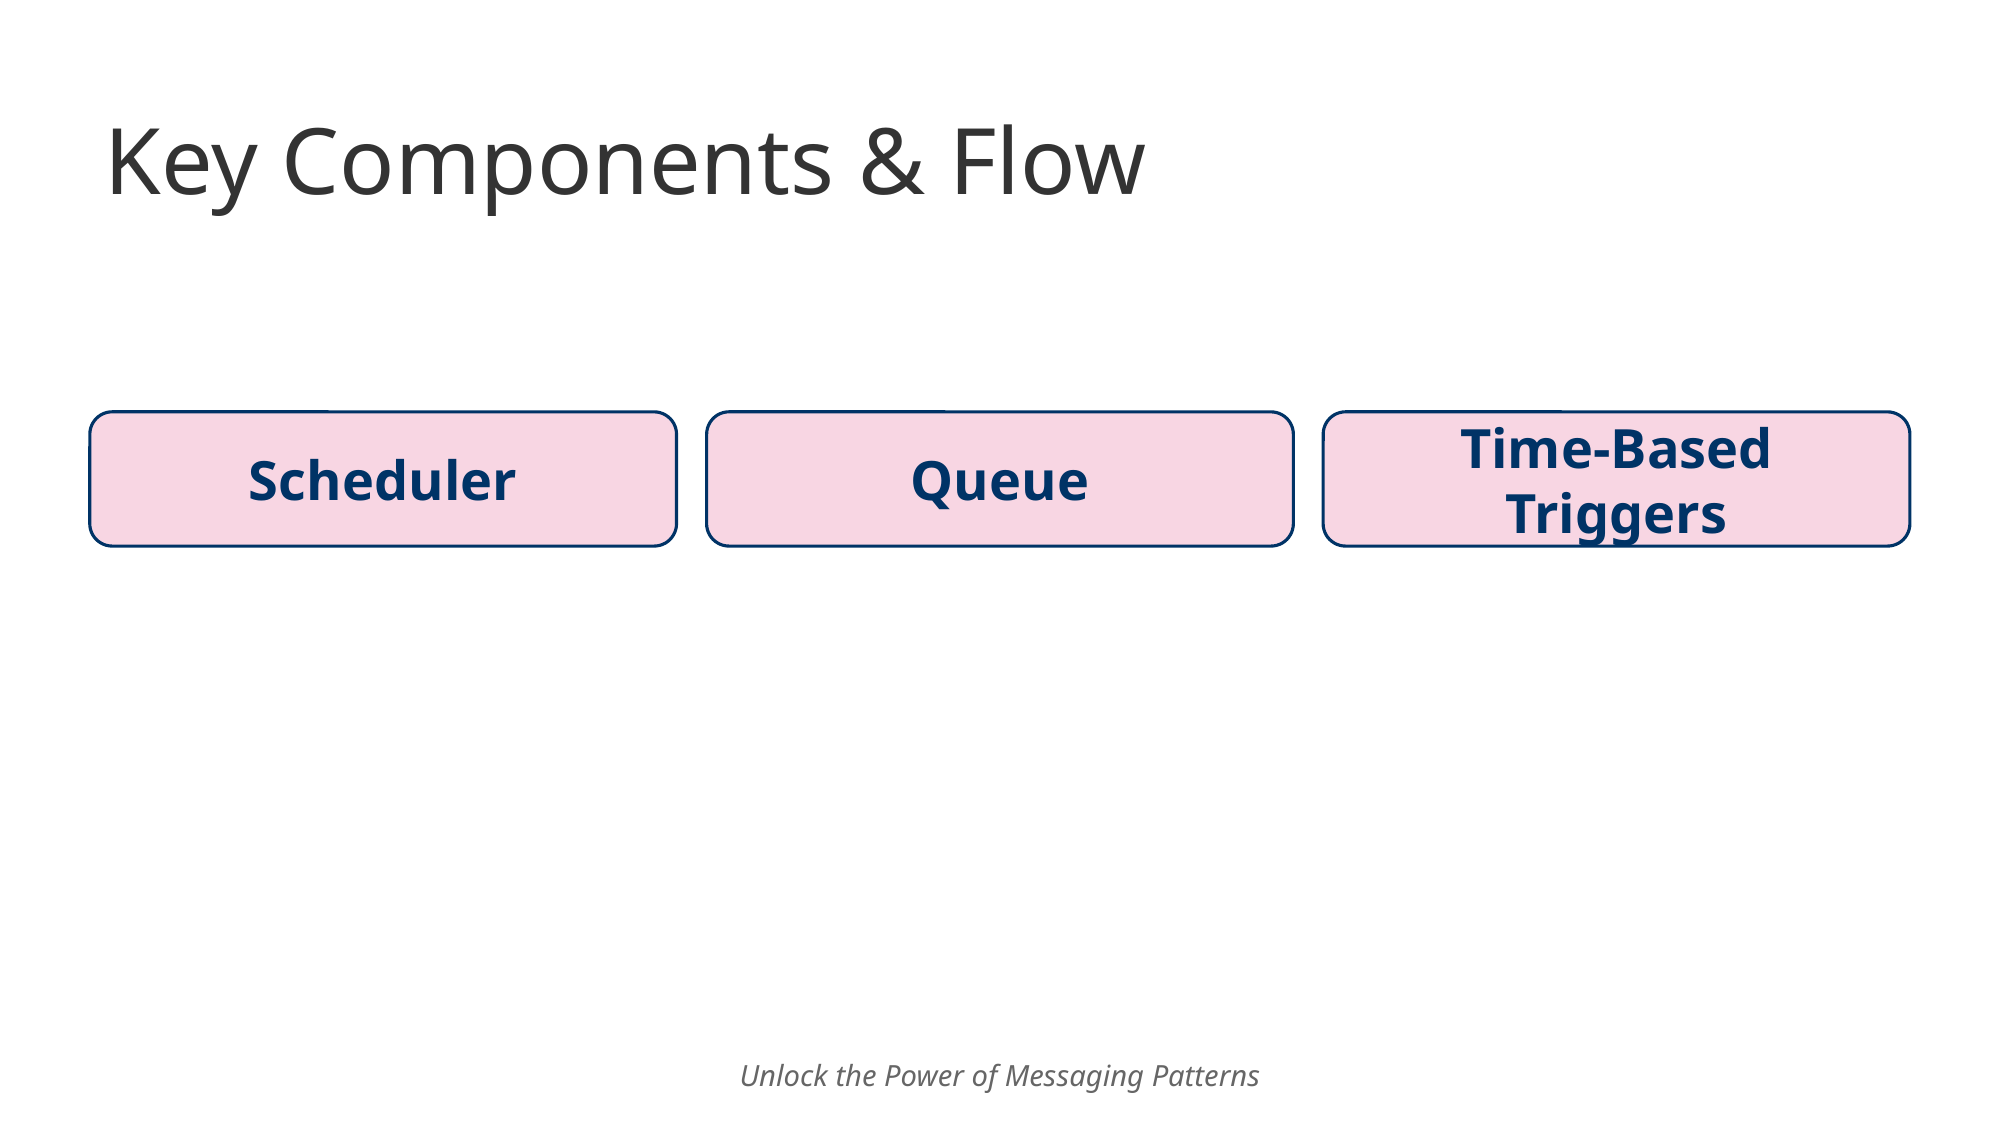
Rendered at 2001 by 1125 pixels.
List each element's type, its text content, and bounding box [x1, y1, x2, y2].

title Key Components & Flow [89, 75, 1911, 255]
text_box Queue [705, 410, 1295, 548]
text_box Time-Based Triggers [1321, 410, 1912, 548]
text_box Scheduler [88, 410, 679, 548]
